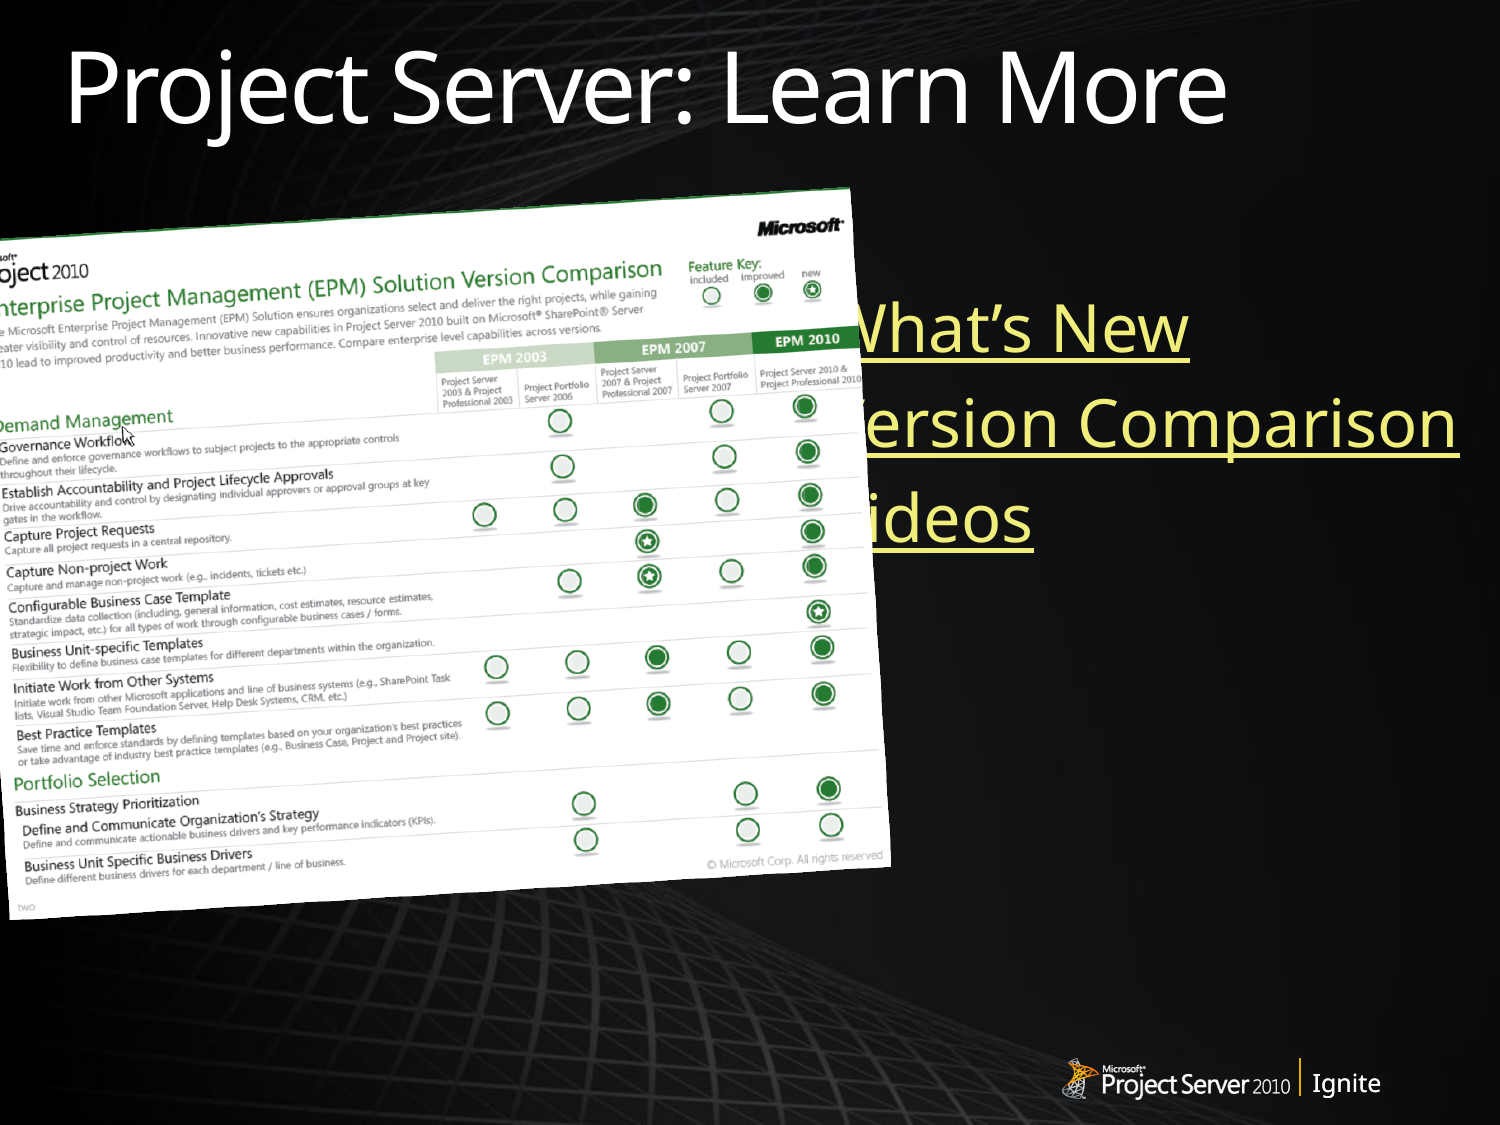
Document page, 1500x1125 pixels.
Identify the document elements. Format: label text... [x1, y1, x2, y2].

list What’s New Version Comparison Videos [876, 287, 1500, 538]
picture [0, 0, 1500, 1125]
title Project Server: Learn More [62, 37, 1438, 147]
